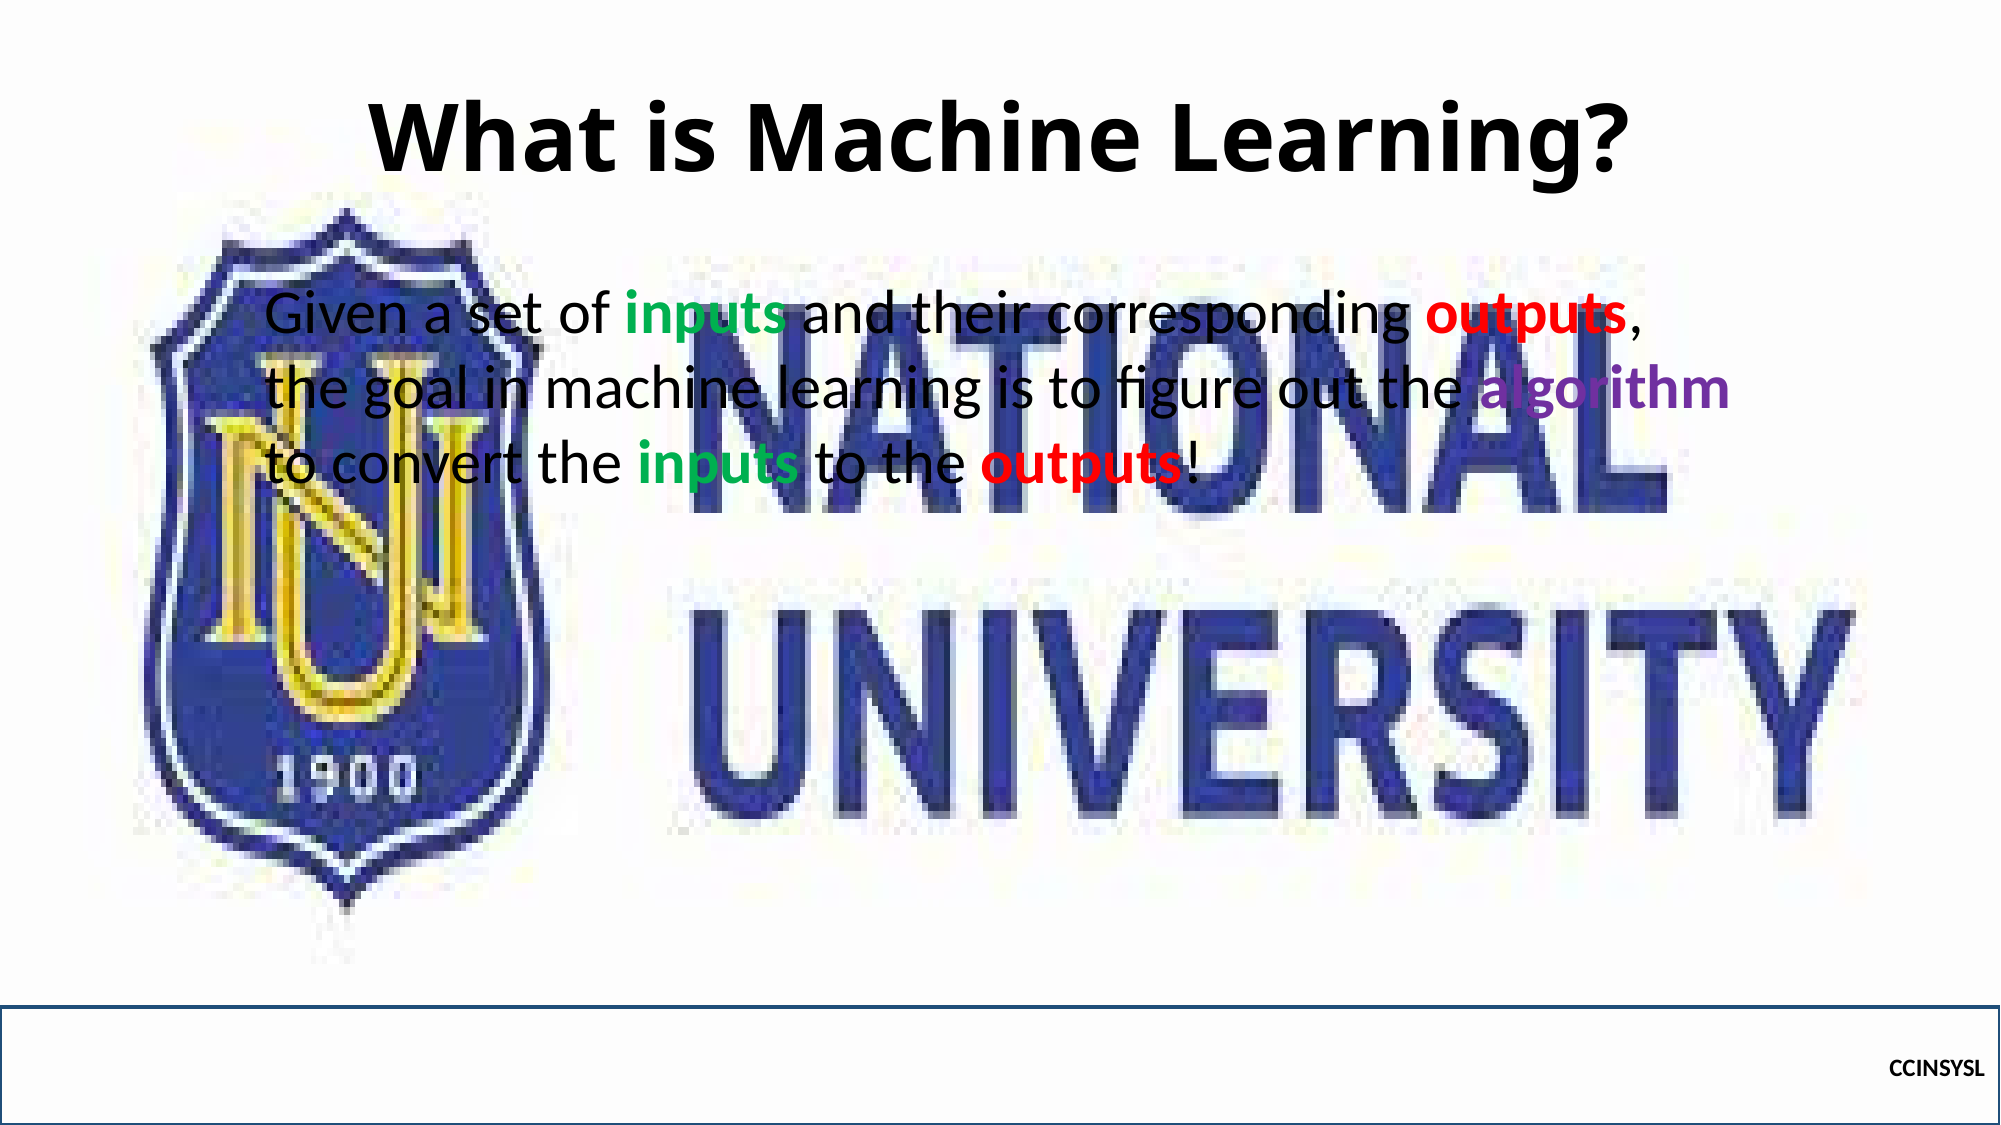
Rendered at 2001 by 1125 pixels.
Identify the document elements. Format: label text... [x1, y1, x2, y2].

text_box Given a set of inputs and their corresponding outputs, the goal in machine learning is to figure out the algorithm to convert the inputs to the outputs! [249, 263, 1750, 503]
title What is Machine Learning? [249, 81, 1750, 200]
picture [0, 0, 2000, 1007]
footer CCINSYSL [0, 1007, 2000, 1125]
